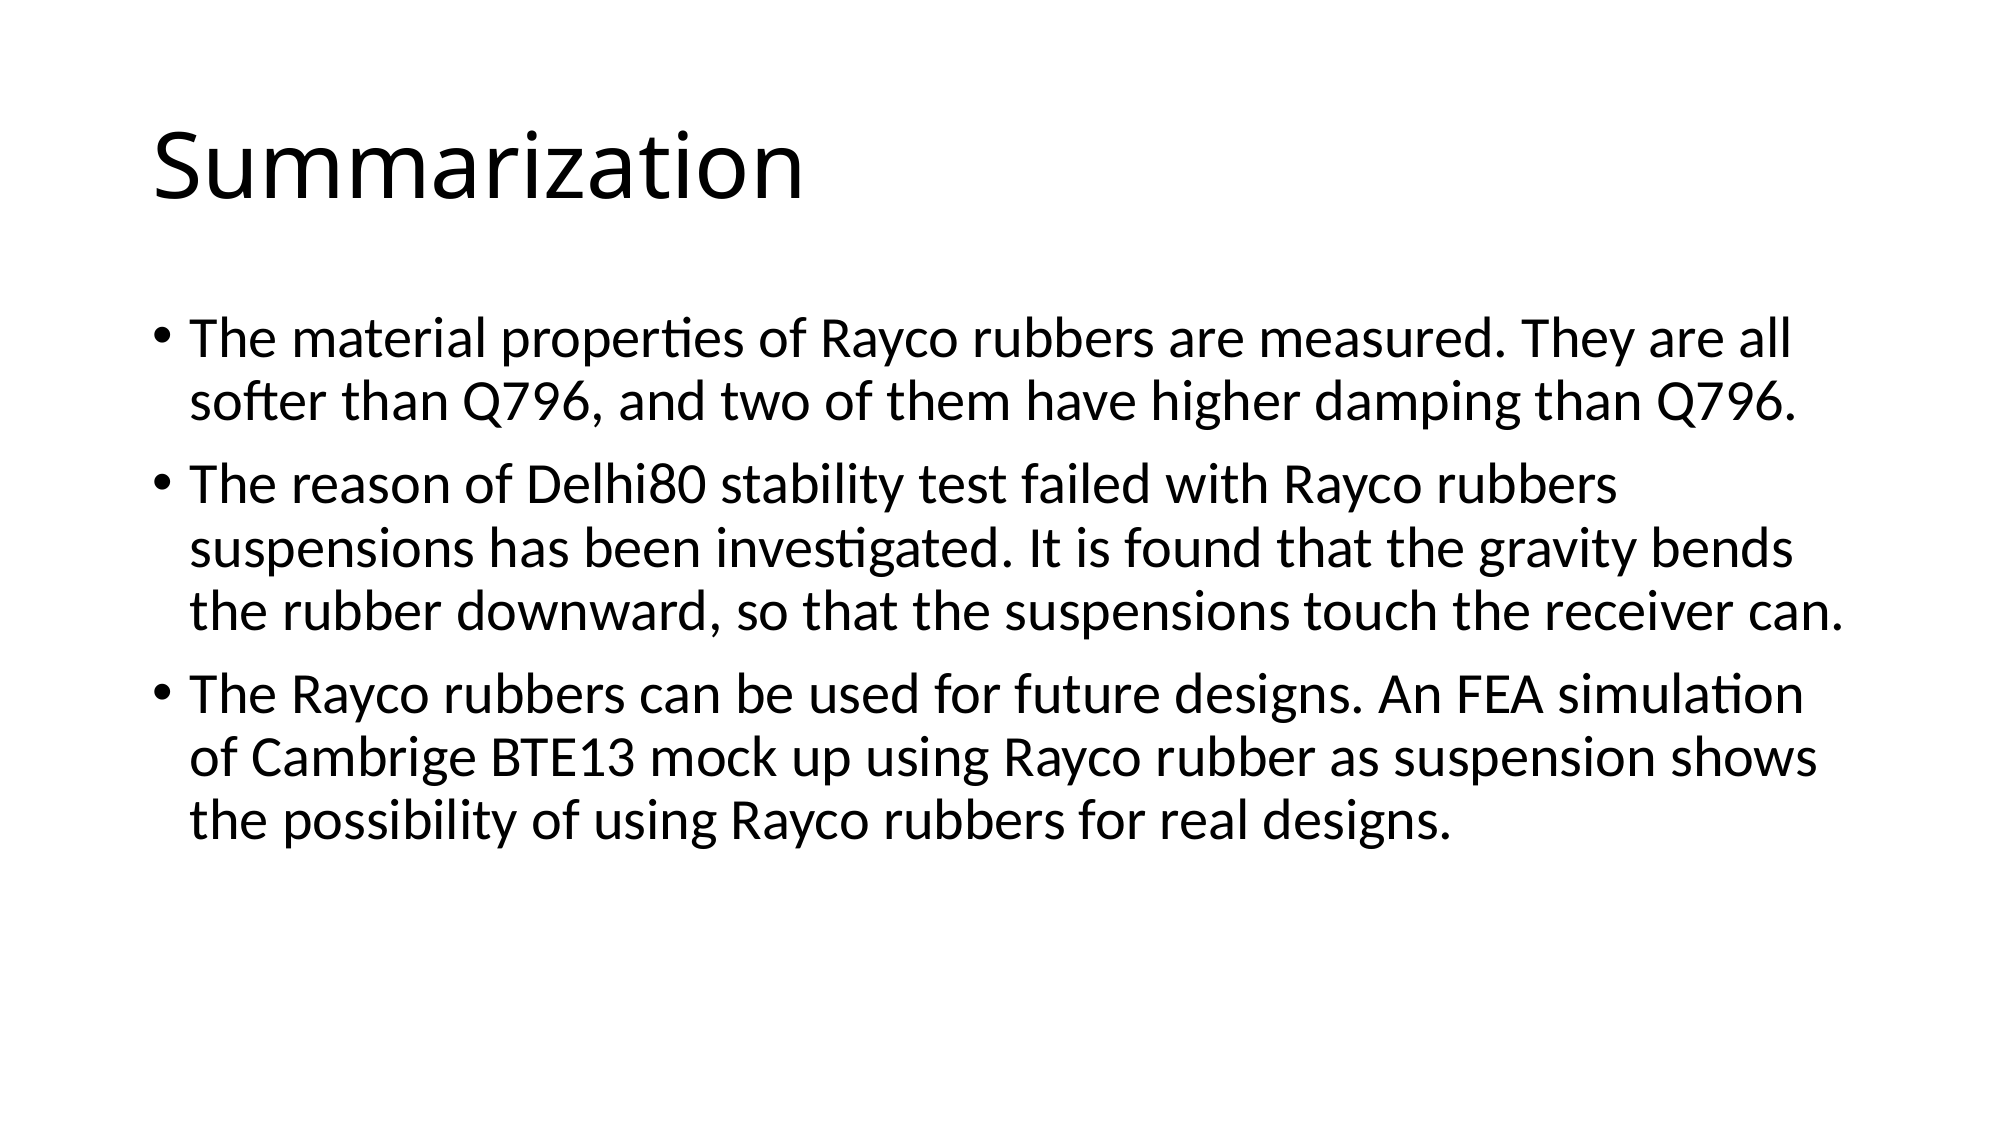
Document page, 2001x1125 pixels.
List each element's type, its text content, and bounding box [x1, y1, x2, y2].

list The material properties of Rayco rubbers are measured. They are all softer than Q796, and two of them have higher damping than Q796. The reason of Delhi80 stability test failed with Rayco rubbers suspensions has been investigated. It is found that the gravity bends the rubber downward, so that the suspensions touch the receiver can. The Rayco rubbers can be used for future designs. An FEA simulation of Cambrige BTE13 mock up using Rayco rubber as suspension shows the possibility of using Rayco rubbers for real designs. [137, 299, 1863, 1014]
title Summarization [137, 59, 1863, 278]
